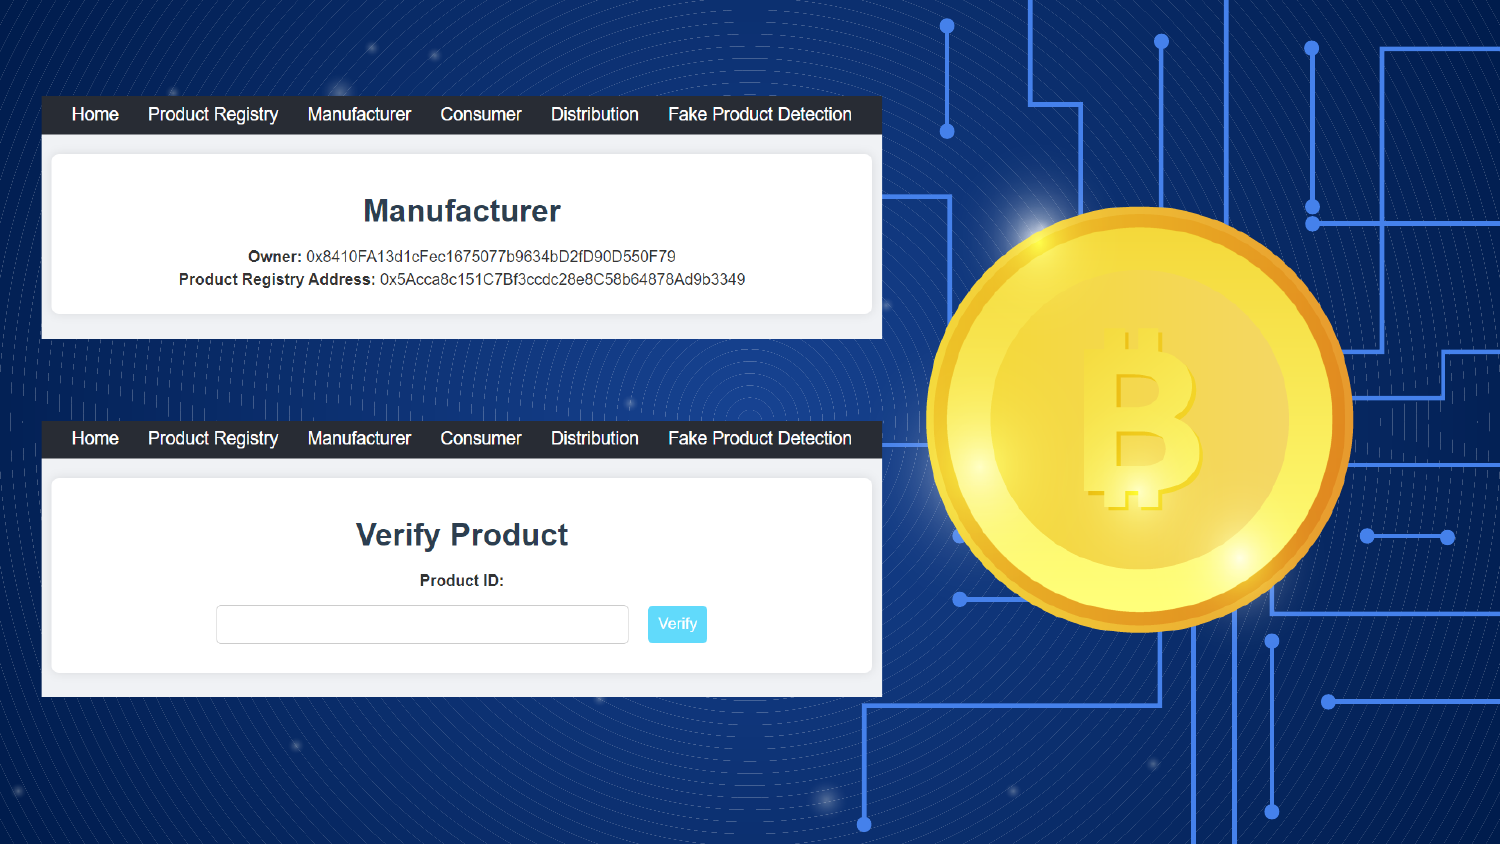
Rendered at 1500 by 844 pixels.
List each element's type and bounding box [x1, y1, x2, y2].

picture [41, 77, 1490, 748]
